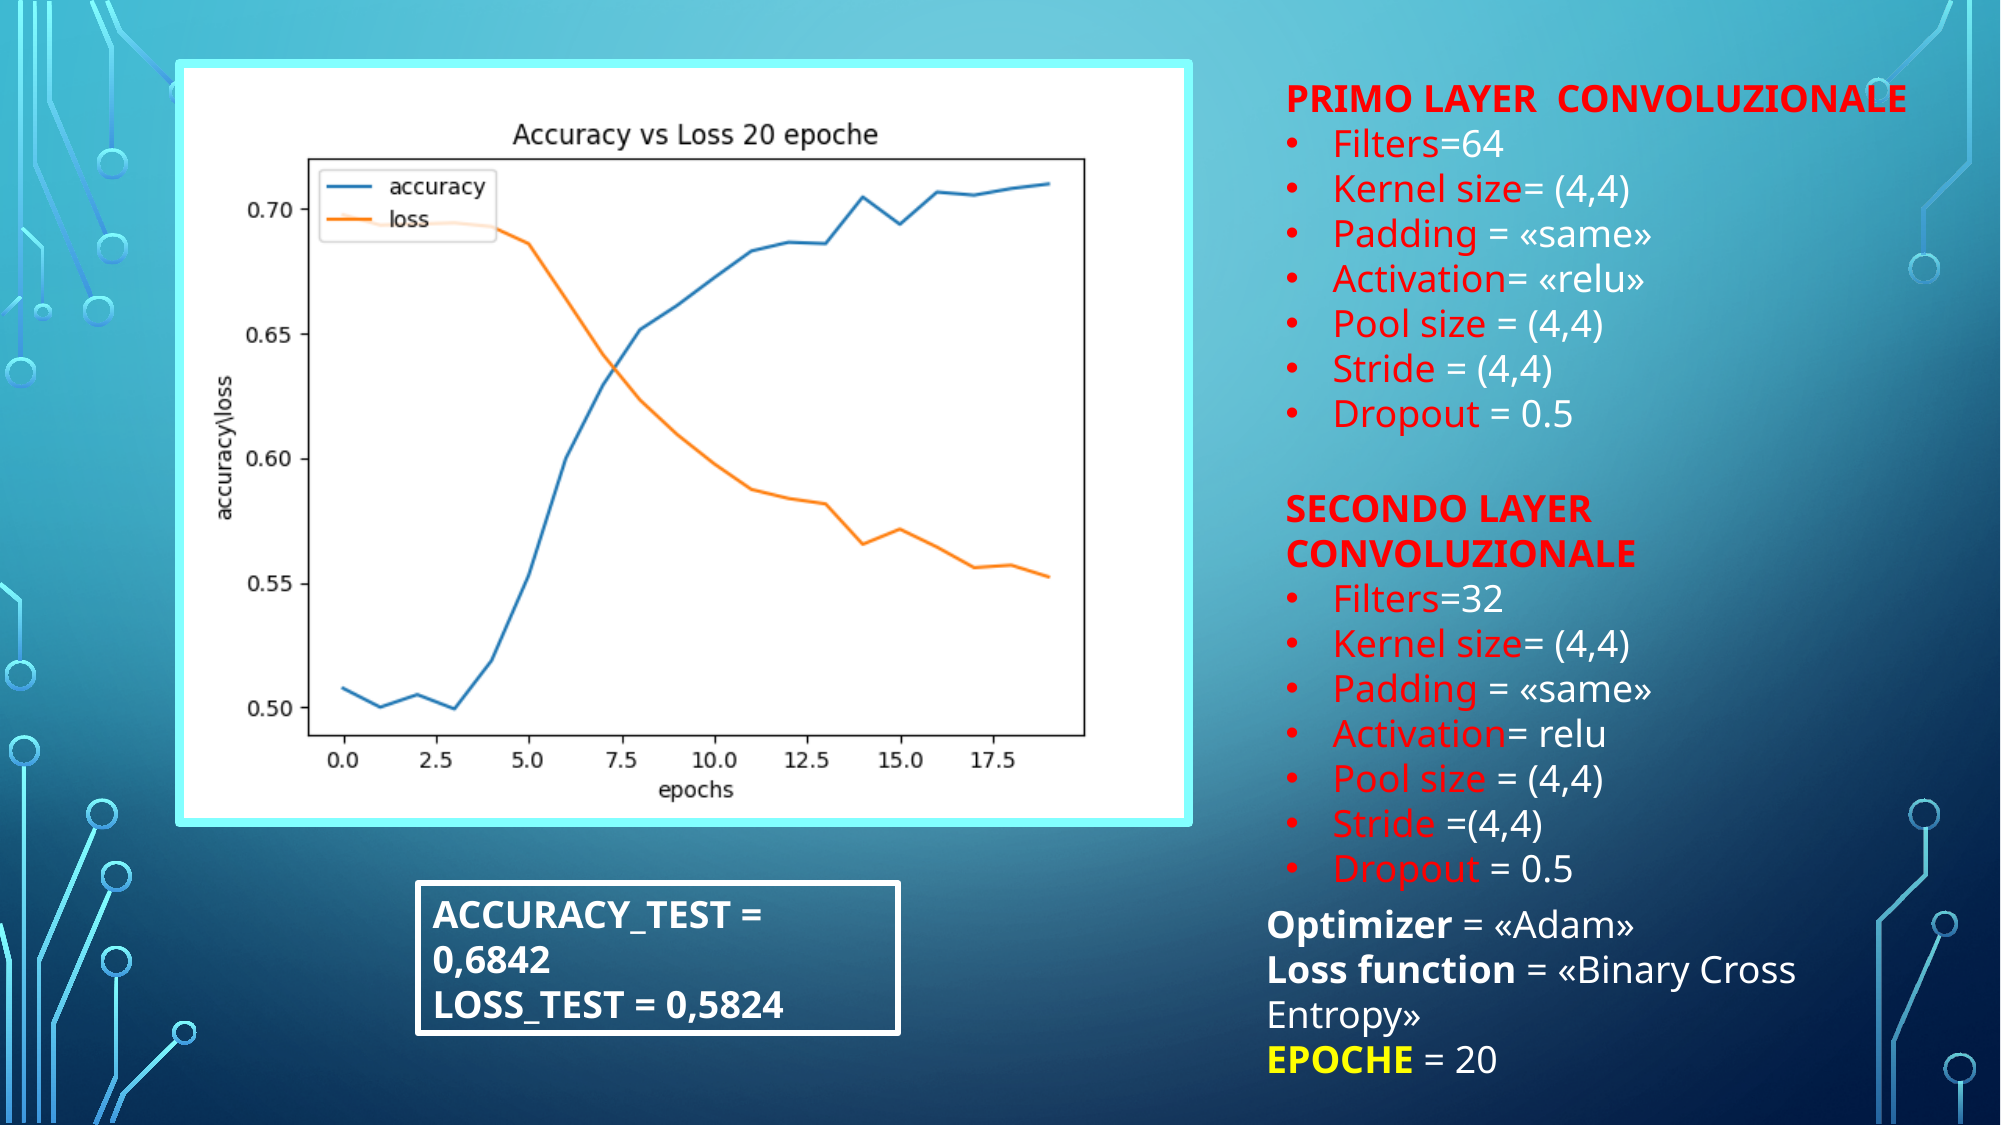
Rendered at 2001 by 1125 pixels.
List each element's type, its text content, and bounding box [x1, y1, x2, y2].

text_box PRIMO LAYER CONVOLUZIONALE Filters=64 Kernel size= (4,4) Padding = «same» Activation= «relu» Pool size = (4,4) Stride = (4,4) Dropout = 0.5 [1270, 68, 1927, 443]
picture [183, 67, 1185, 819]
text_box Optimizer = «Adam» Loss function = «Binary Cross Entropy» EPOCHE = 20 [1251, 893, 1947, 1089]
text_box ACCURACY_TEST = 0,6842 LOSS_TEST = 0,5824 [417, 883, 899, 1033]
text_box SECONDO LAYER CONVOLUZIONALE Filters=32 Kernel size= (4,4) Padding = «same» Activation= relu Pool size = (4,4) Stride =(4,4) Dropout = 0.5 [1270, 477, 1927, 893]
